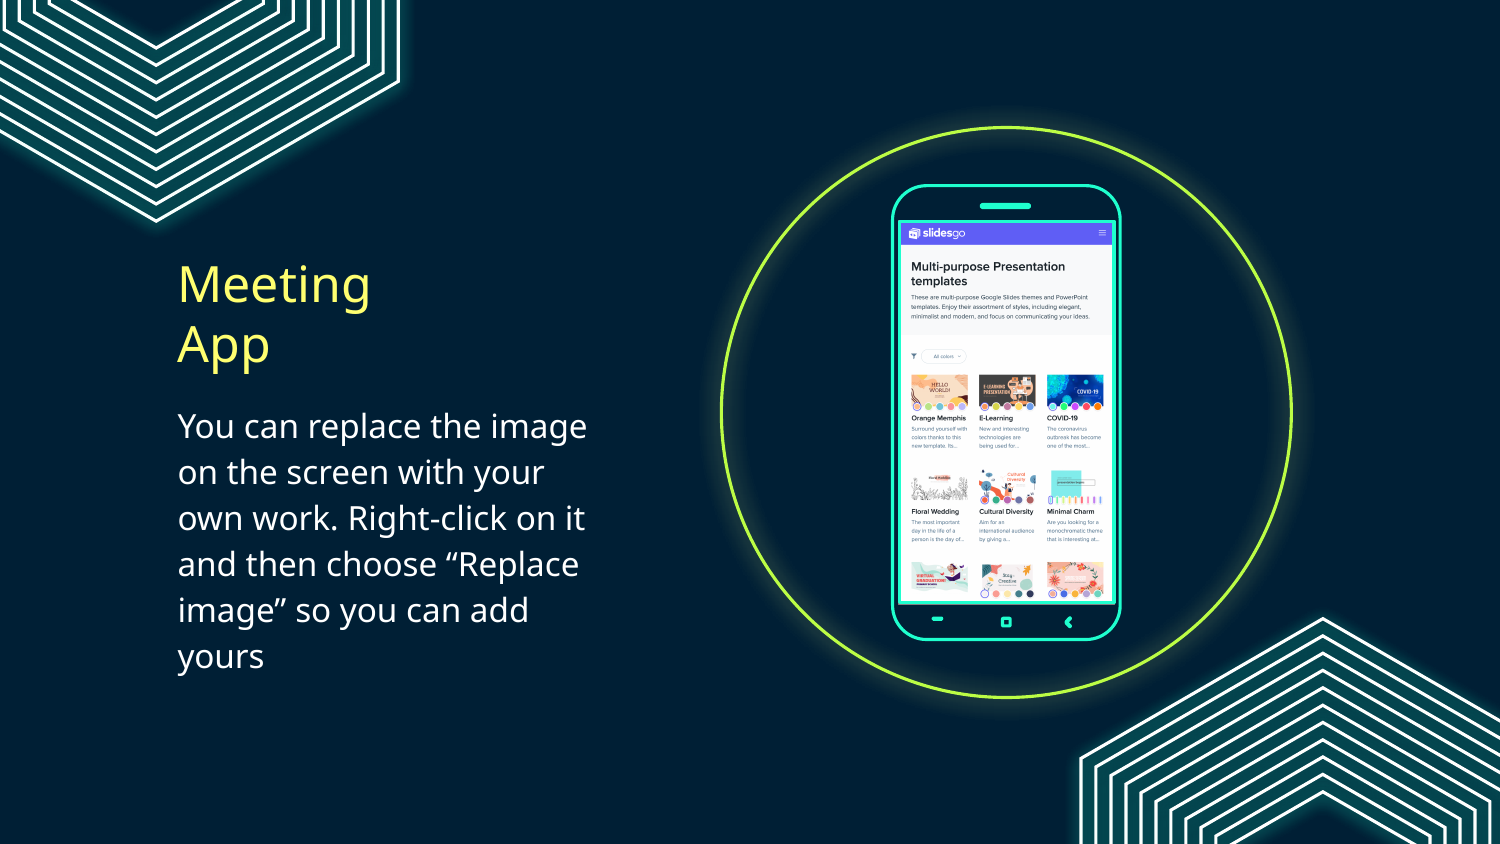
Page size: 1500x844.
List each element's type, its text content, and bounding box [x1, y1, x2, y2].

title Meeting App [162, 248, 624, 377]
list You can replace the image on the screen with your own work. Right-click on it and then choose “Replace image” so you can add yours [162, 384, 624, 595]
text_box [721, 127, 1292, 698]
picture [898, 220, 1114, 605]
text_box [892, 185, 1121, 640]
